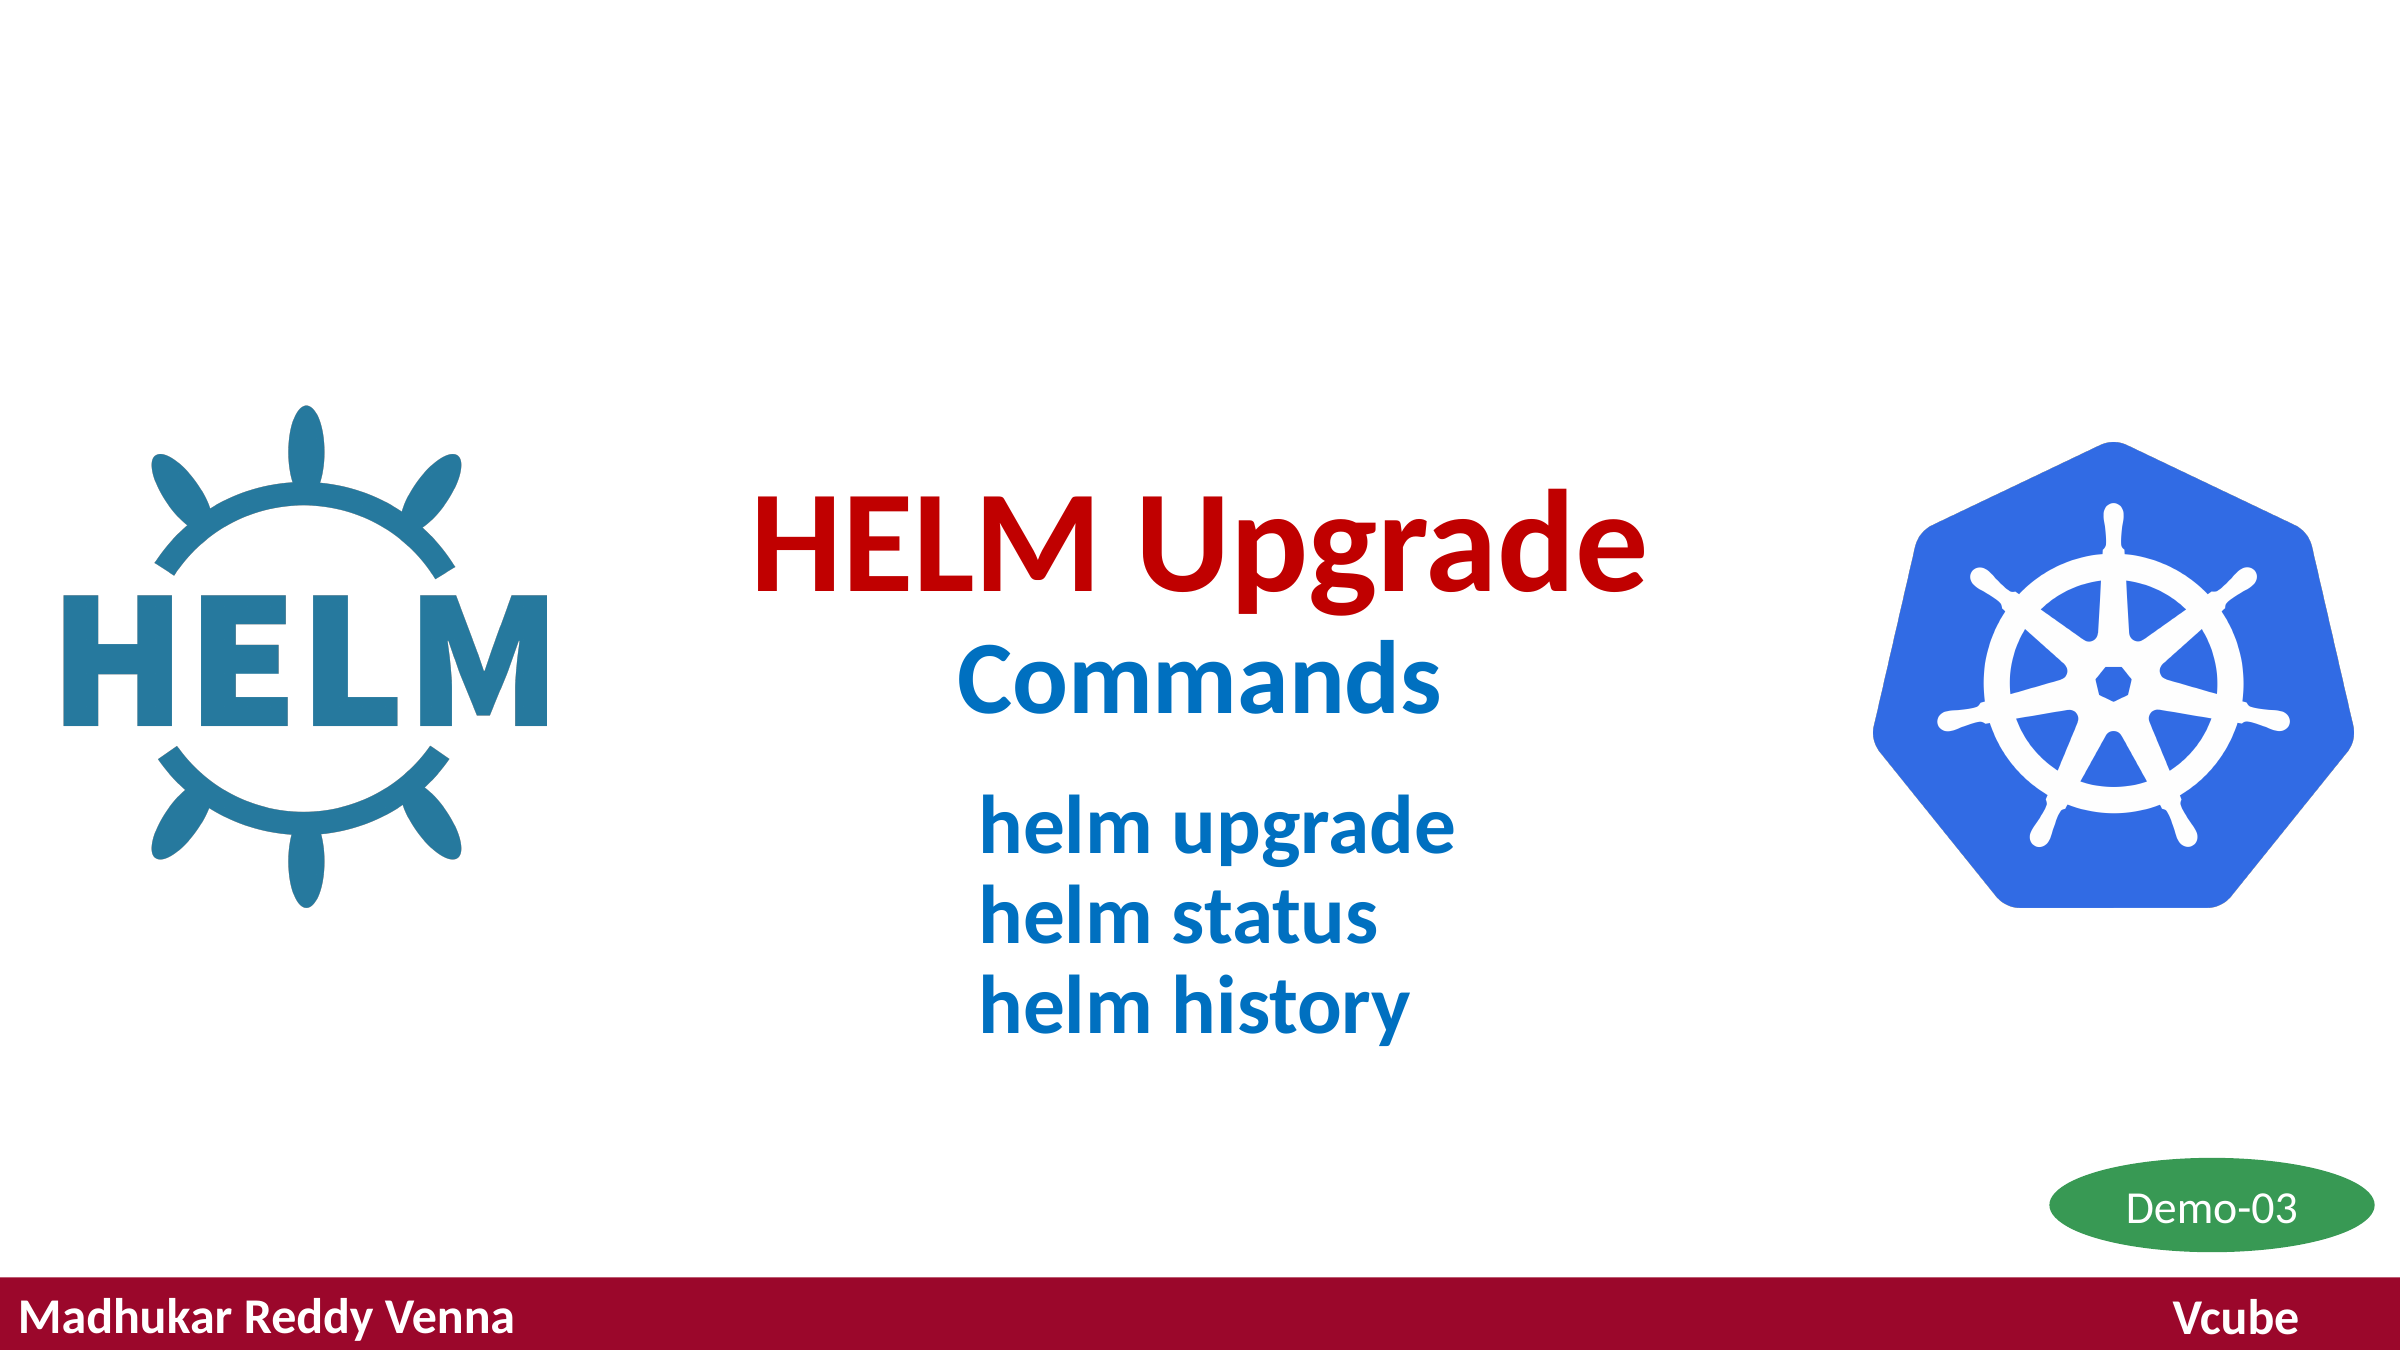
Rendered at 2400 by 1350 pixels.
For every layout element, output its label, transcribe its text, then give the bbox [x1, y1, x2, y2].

text_box [1200, 675, 1250, 725]
text_box helm upgrade helm status helm history [960, 772, 1562, 944]
text_box Demo-03 [2047, 1155, 2377, 1255]
text_box [1175, 650, 1225, 700]
picture [63, 404, 547, 909]
list HELM Upgrade Commands [550, 456, 1863, 628]
picture [1873, 441, 2354, 909]
footer Madhukar Reddy Venna [0, 1278, 543, 1350]
